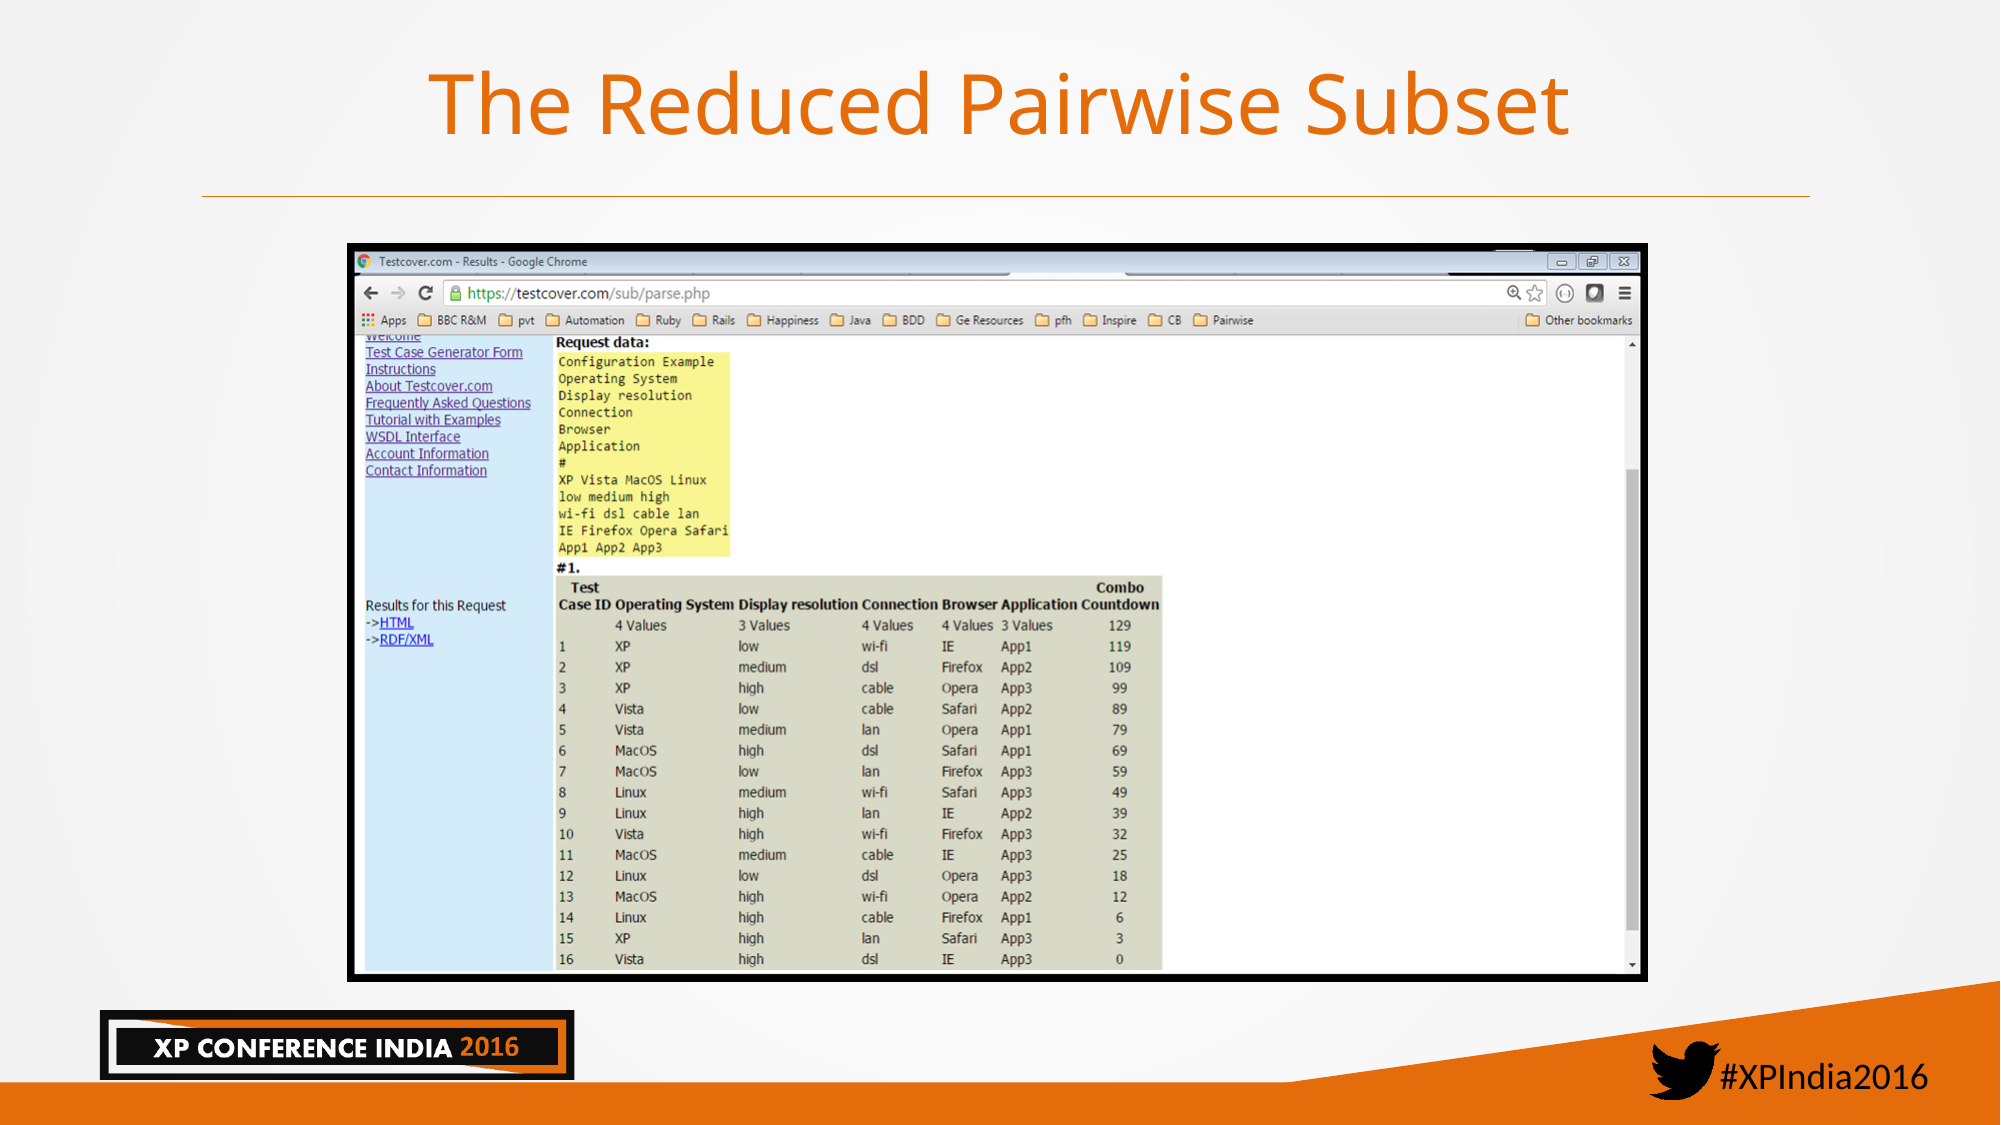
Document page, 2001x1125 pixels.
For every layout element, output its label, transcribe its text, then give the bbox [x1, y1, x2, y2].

picture [347, 243, 1648, 982]
title The Reduced Pairwise Subset [99, 7, 1900, 195]
picture [99, 1010, 575, 1080]
